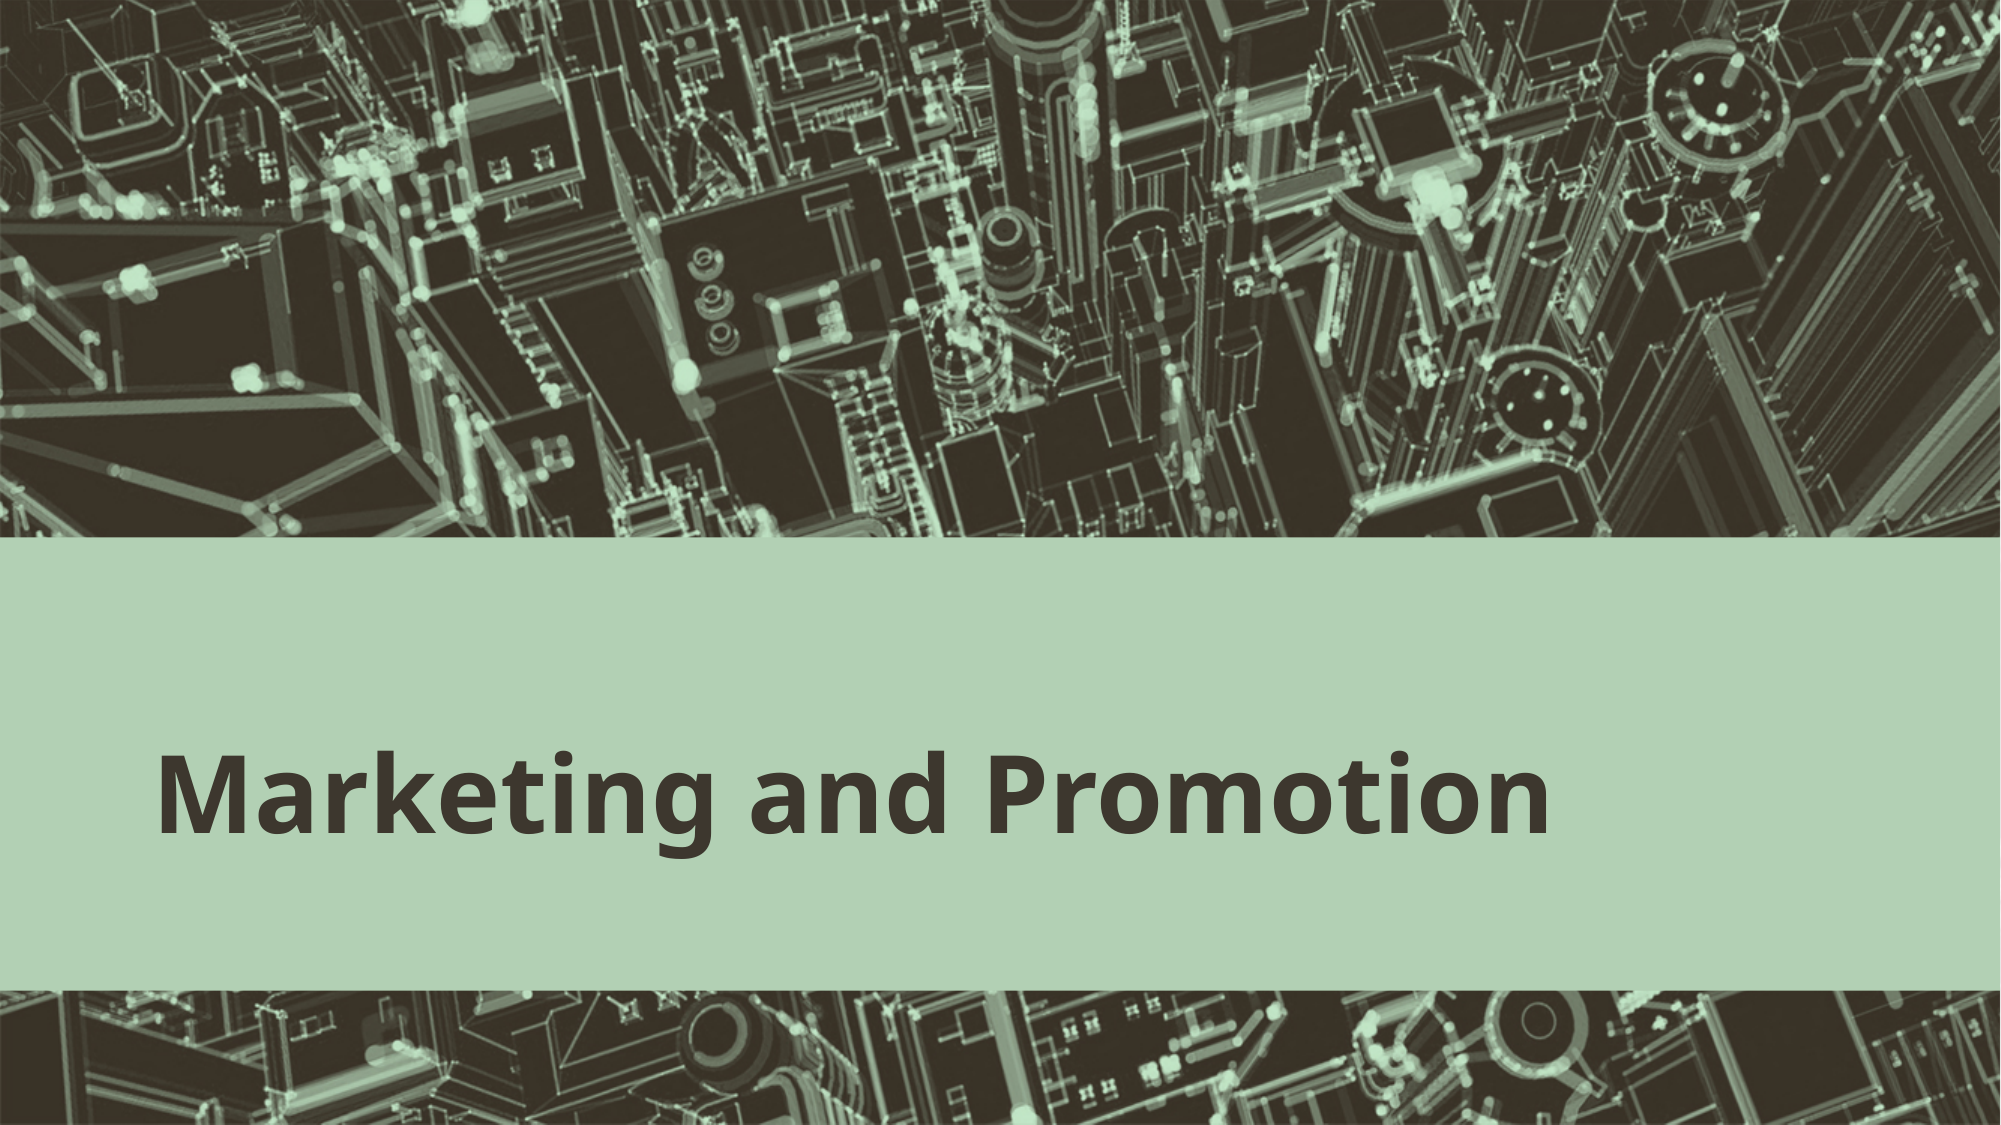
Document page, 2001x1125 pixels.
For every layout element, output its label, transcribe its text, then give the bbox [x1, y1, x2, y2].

title Marketing and Promotion [138, 562, 1713, 865]
picture [0, 0, 2001, 1125]
